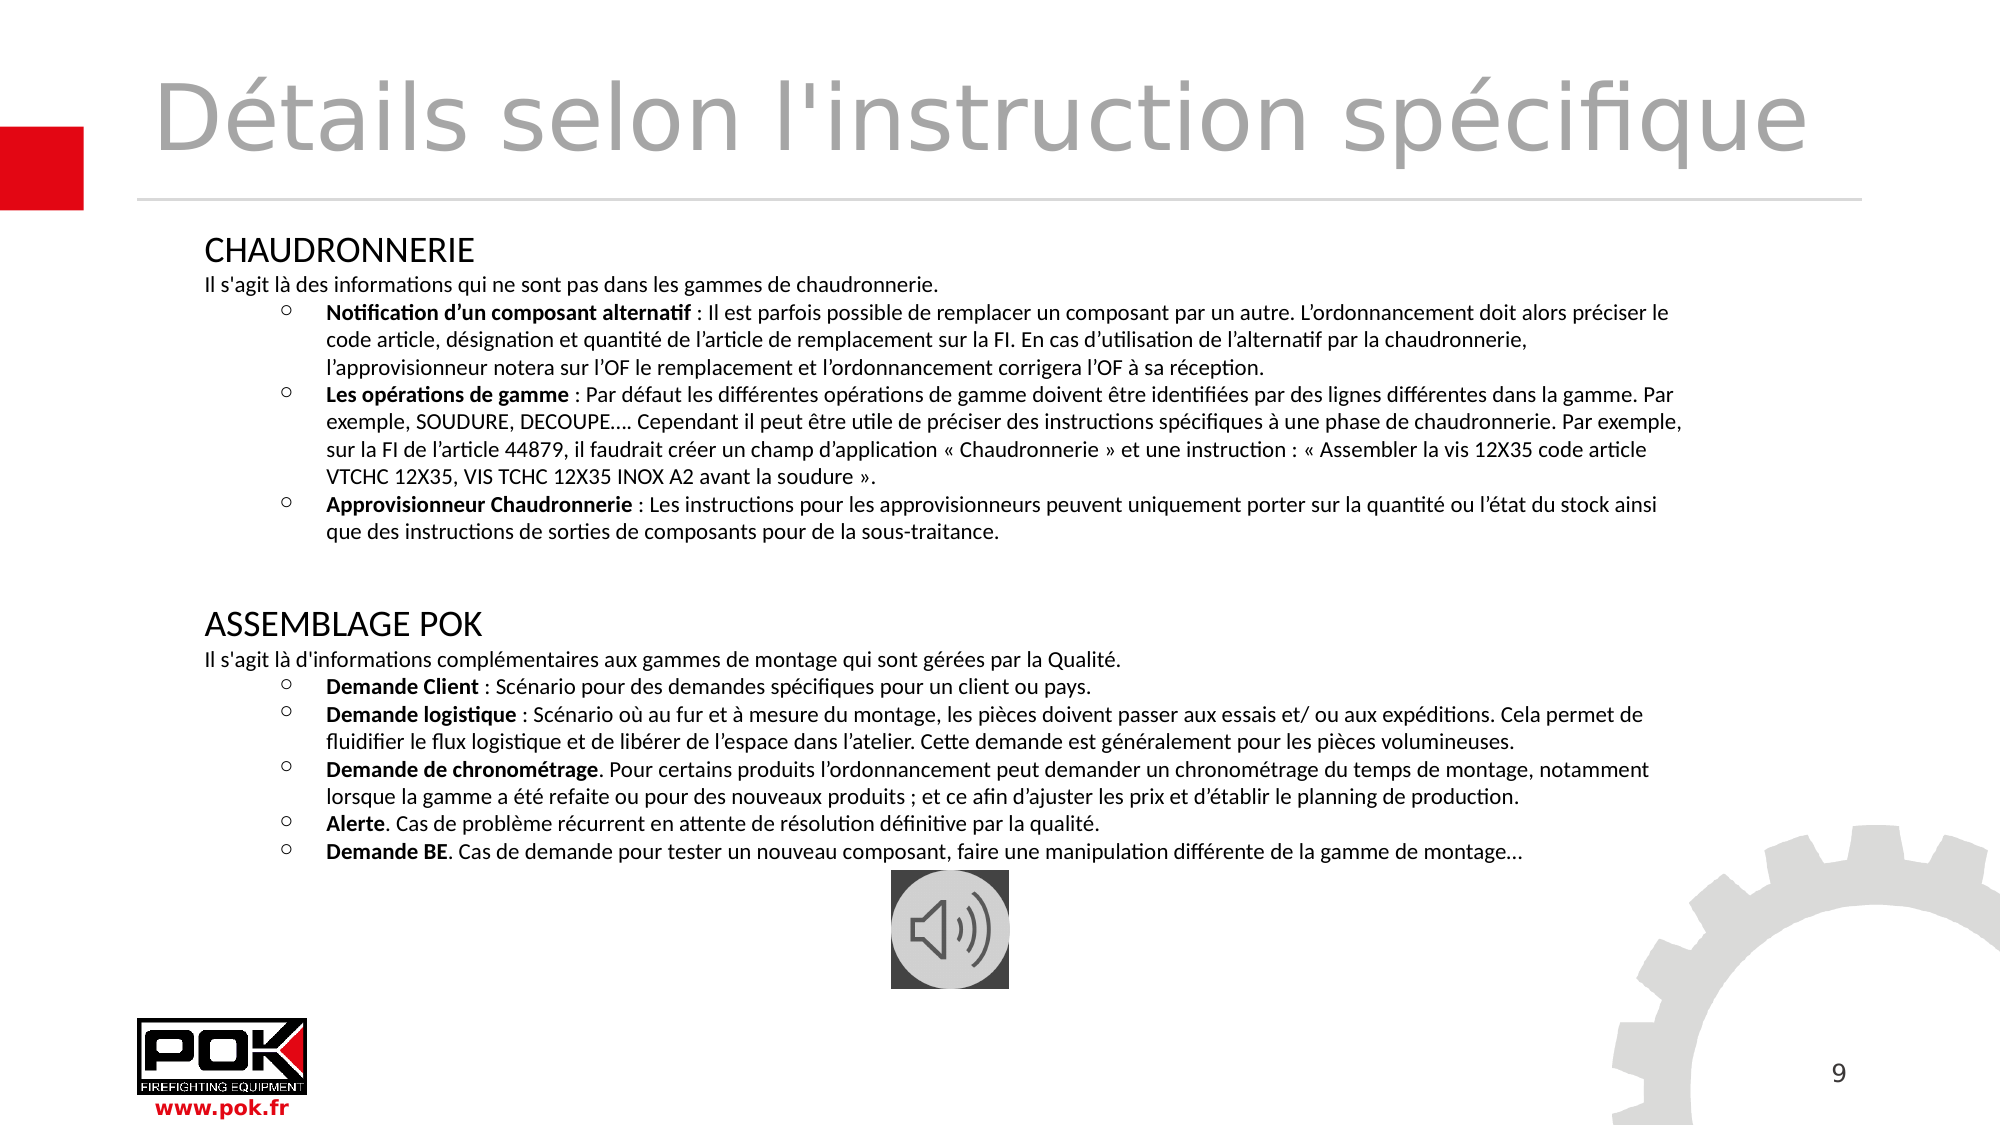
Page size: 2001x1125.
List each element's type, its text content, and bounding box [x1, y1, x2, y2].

slide_number 9 [1412, 1042, 1863, 1103]
text_box CHAUDRONNERIE Il s'agit là des informations qui ne sont pas dans les gammes de chaudronnerie. Notification d’un composant alternatif : Il est parfois possible de remplacer un composant par un autre. L’ordonnancement doit alors préciser le code article, désignation et quantité de l’article de remplacement sur la FI. En cas d’utilisation de l’alternatif par la chaudronnerie, l’approvisionneur notera sur l’OF le remplacement et l’ordonnancement corrigera l’OF à sa réception. Les opérations de gamme : Par défaut les différentes opérations de gamme doivent être identifiées par des lignes différentes dans la gamme. Par exemple, SOUDURE, DECOUPE…. Cependant il peut être utile de préciser des instructions spécifiques à une phase de chaudronnerie. Par exemple, sur la FI de l’article 44879, il faudrait créer un champ d’application « Chaudronnerie » et une instruction : « Assembler la vis 12X35 code article VTCHC 12X35, VIS TCHC 12X35 INOX A2 avant la soudure ». Approvisionneur Chaudronnerie : Les instructions pour les approvisionneurs peuvent uniquement porter sur la quantité ou l’état du stock ainsi que des instructions de sorties de composants pour de la sous-traitance. ASSEMBLAGE POK Il s'agit là d'informations complémentaires aux gammes de montage qui sont gérées par la Qualité. Demande Client : Scénario pour des demandes spécifiques pour un client ou pays. Demande logistique : Scénario où au fur et à mesure du montage, les pièces doivent passer aux essais et/ ou aux expéditions. Cela permet de fluidifier le flux logistique et de libérer de l’espace dans l’atelier. Cette demande est généralement pour les pièces volumineuses. Demande de chronométrage. Pour certains produits l’ordonnancement peut demander un chronométrage du temps de montage, notamment lorsque la gamme a été refaite ou pour des nouveaux produits ; et ce afin d’ajuster les prix et d’établir le planning de production. Alerte. Cas de problème récurrent en attente de résolution définitive par la qualité. Demande BE. Cas de demande pour tester un nouveau composant, faire une manipulation différente de la gamme de montage… [189, 217, 1711, 872]
picture [137, 1018, 307, 1095]
picture [890, 869, 1011, 990]
title Détails selon l'instruction spécifique [137, 59, 1863, 182]
picture [1612, 825, 2000, 1125]
